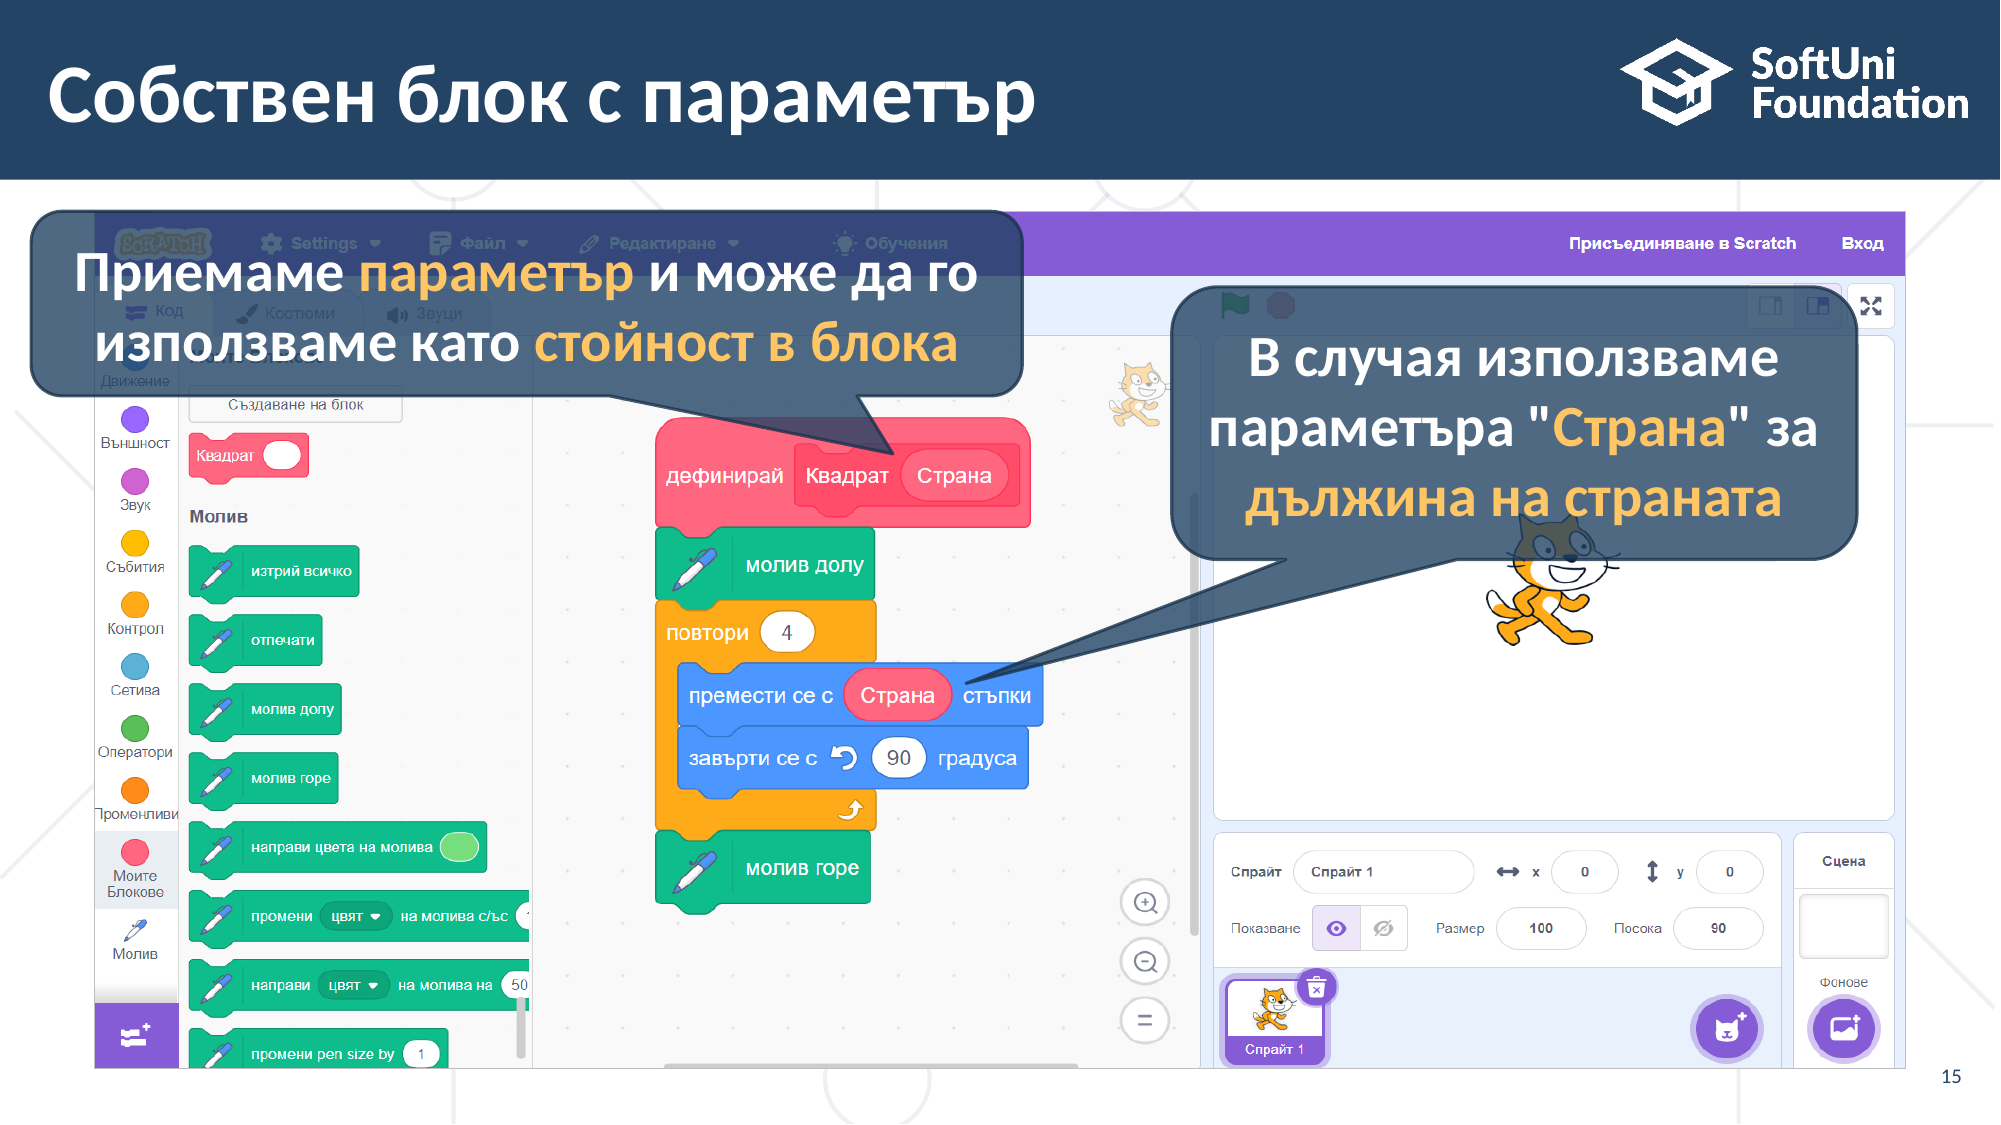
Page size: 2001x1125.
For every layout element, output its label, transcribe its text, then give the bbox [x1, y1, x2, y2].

picture [1619, 38, 1968, 126]
title Собствен блок с параметър [31, 16, 1591, 162]
picture [93, 211, 1907, 1069]
slide_number 15 [1897, 1049, 1968, 1101]
text_box Приемаме параметър и може да го използваме като стойност в блока [29, 209, 999, 398]
